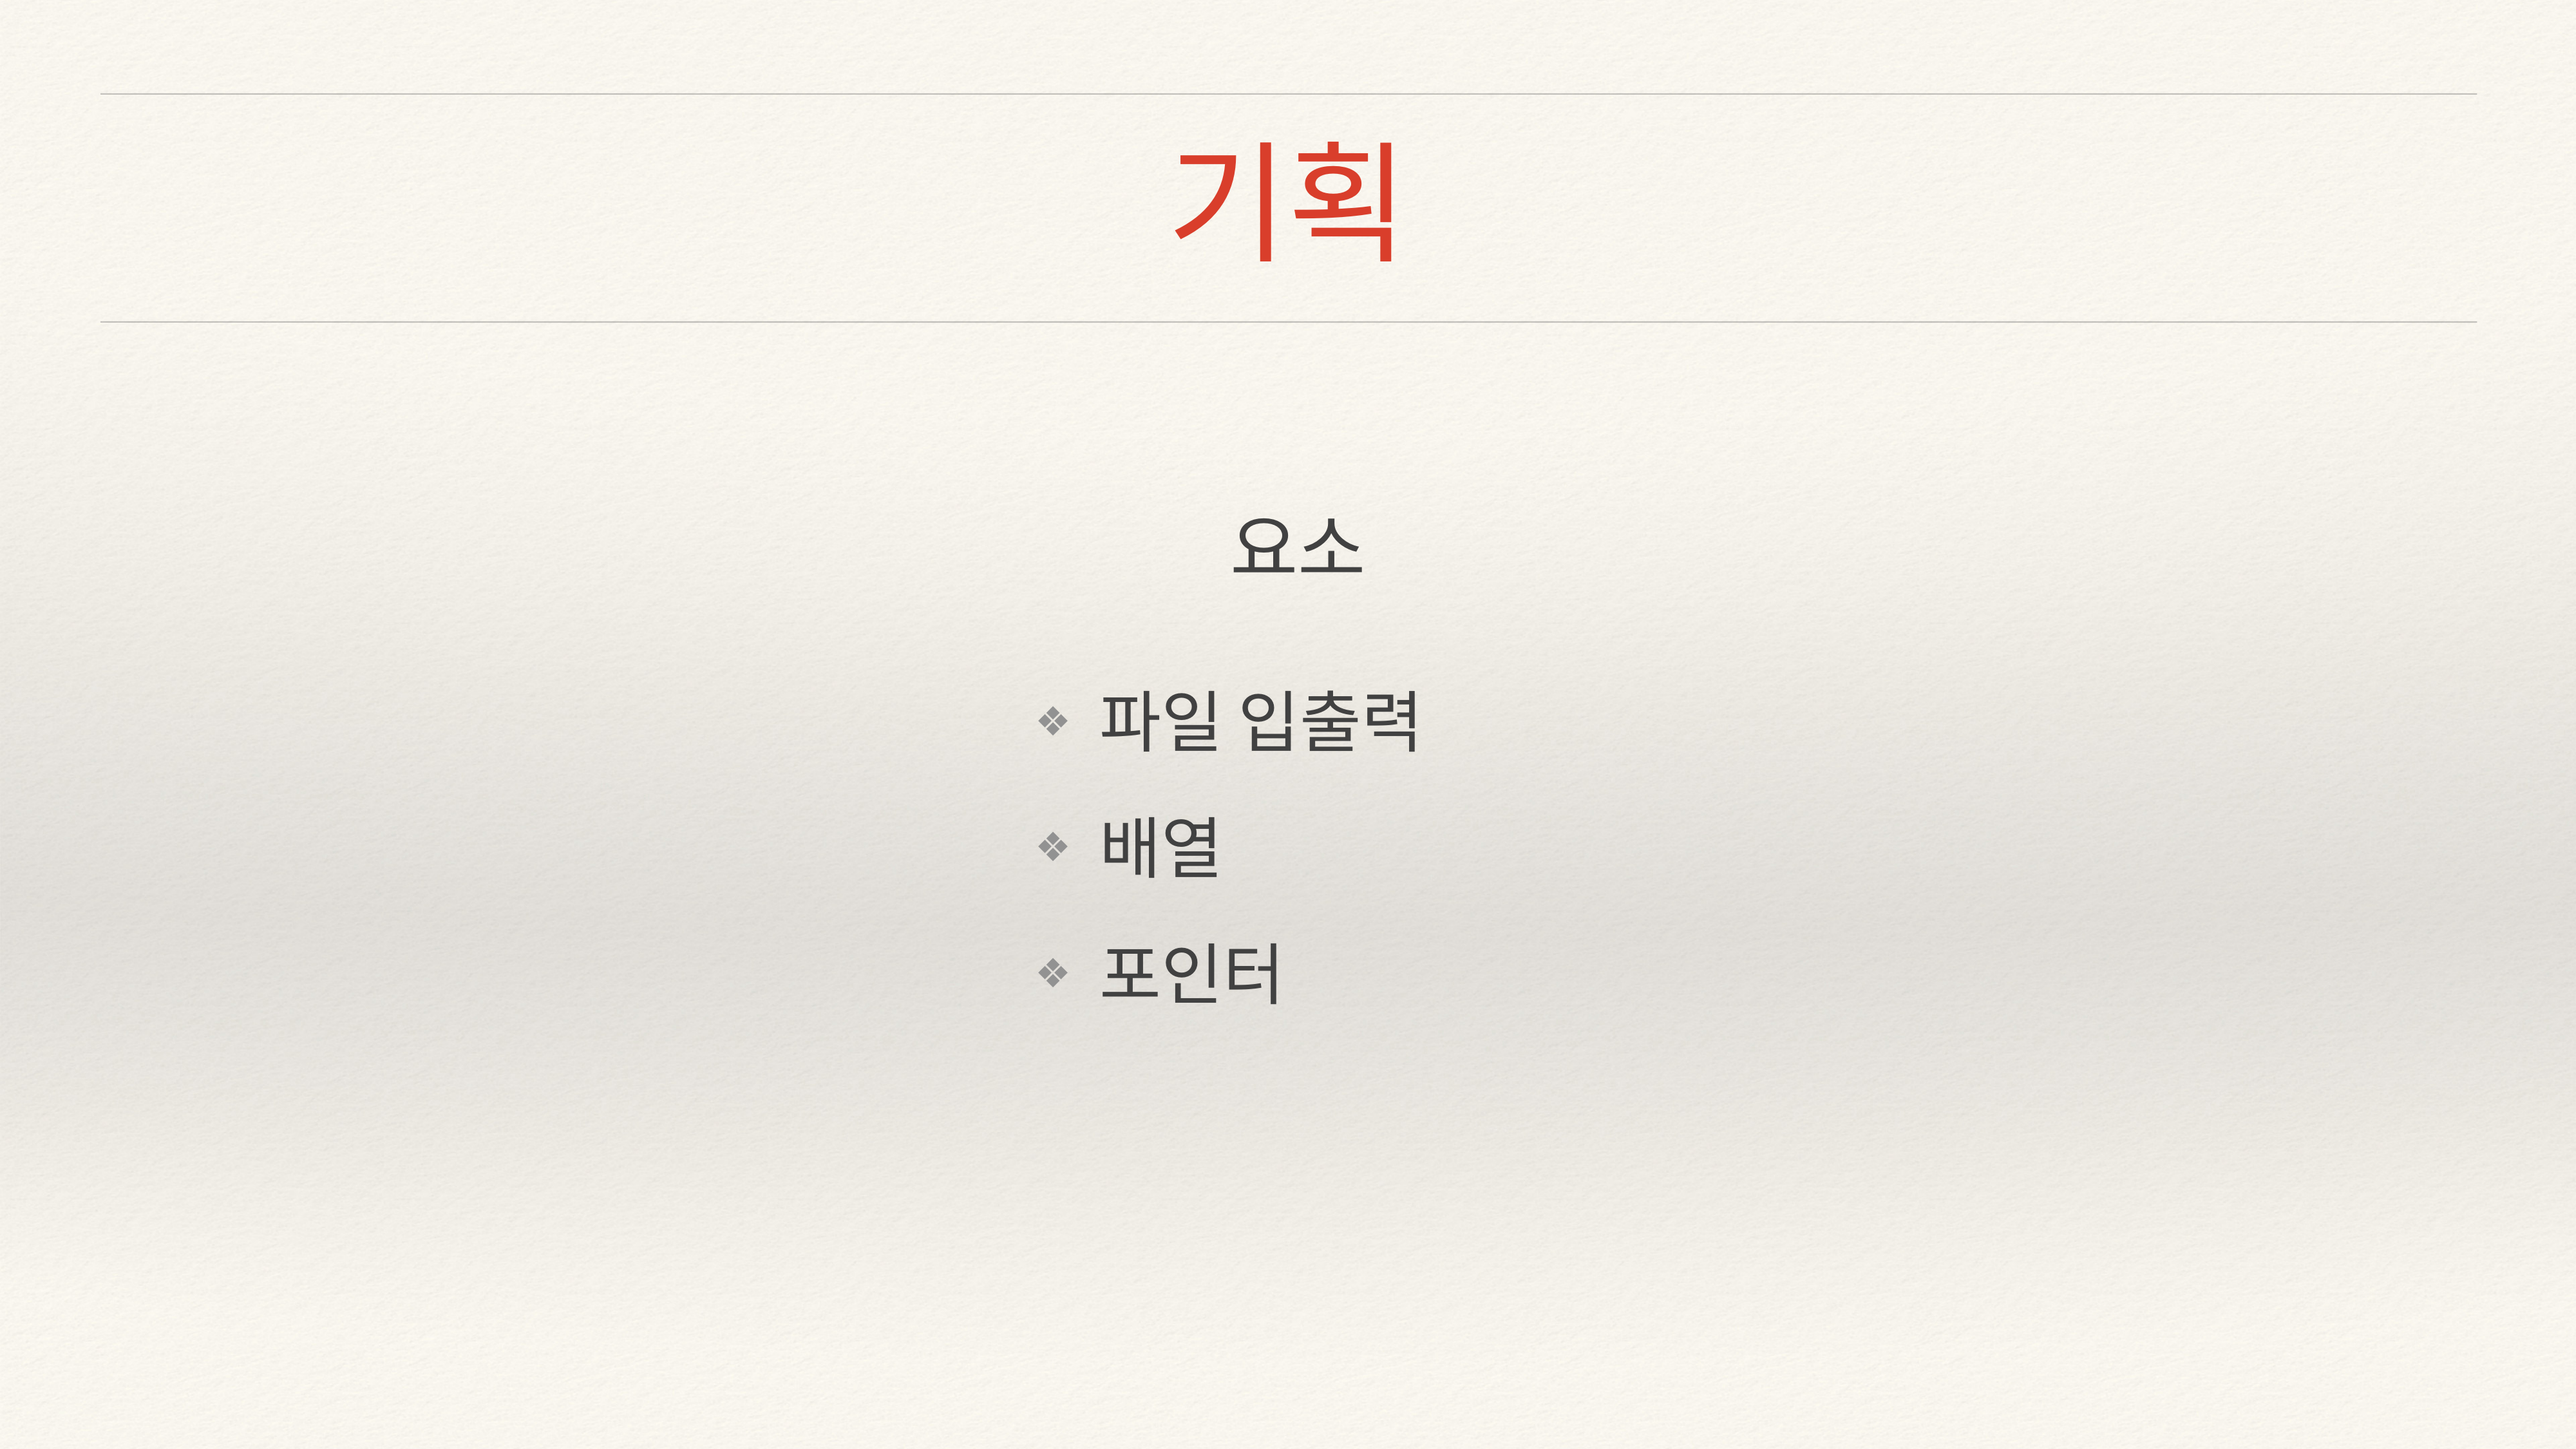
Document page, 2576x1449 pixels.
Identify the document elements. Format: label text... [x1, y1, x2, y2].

title 기획 [100, 120, 2476, 297]
picture [0, 0, 2576, 1449]
text_box 요소 [1224, 496, 1372, 596]
list 파일 입출력 배열 포인터 [1029, 639, 1633, 1053]
